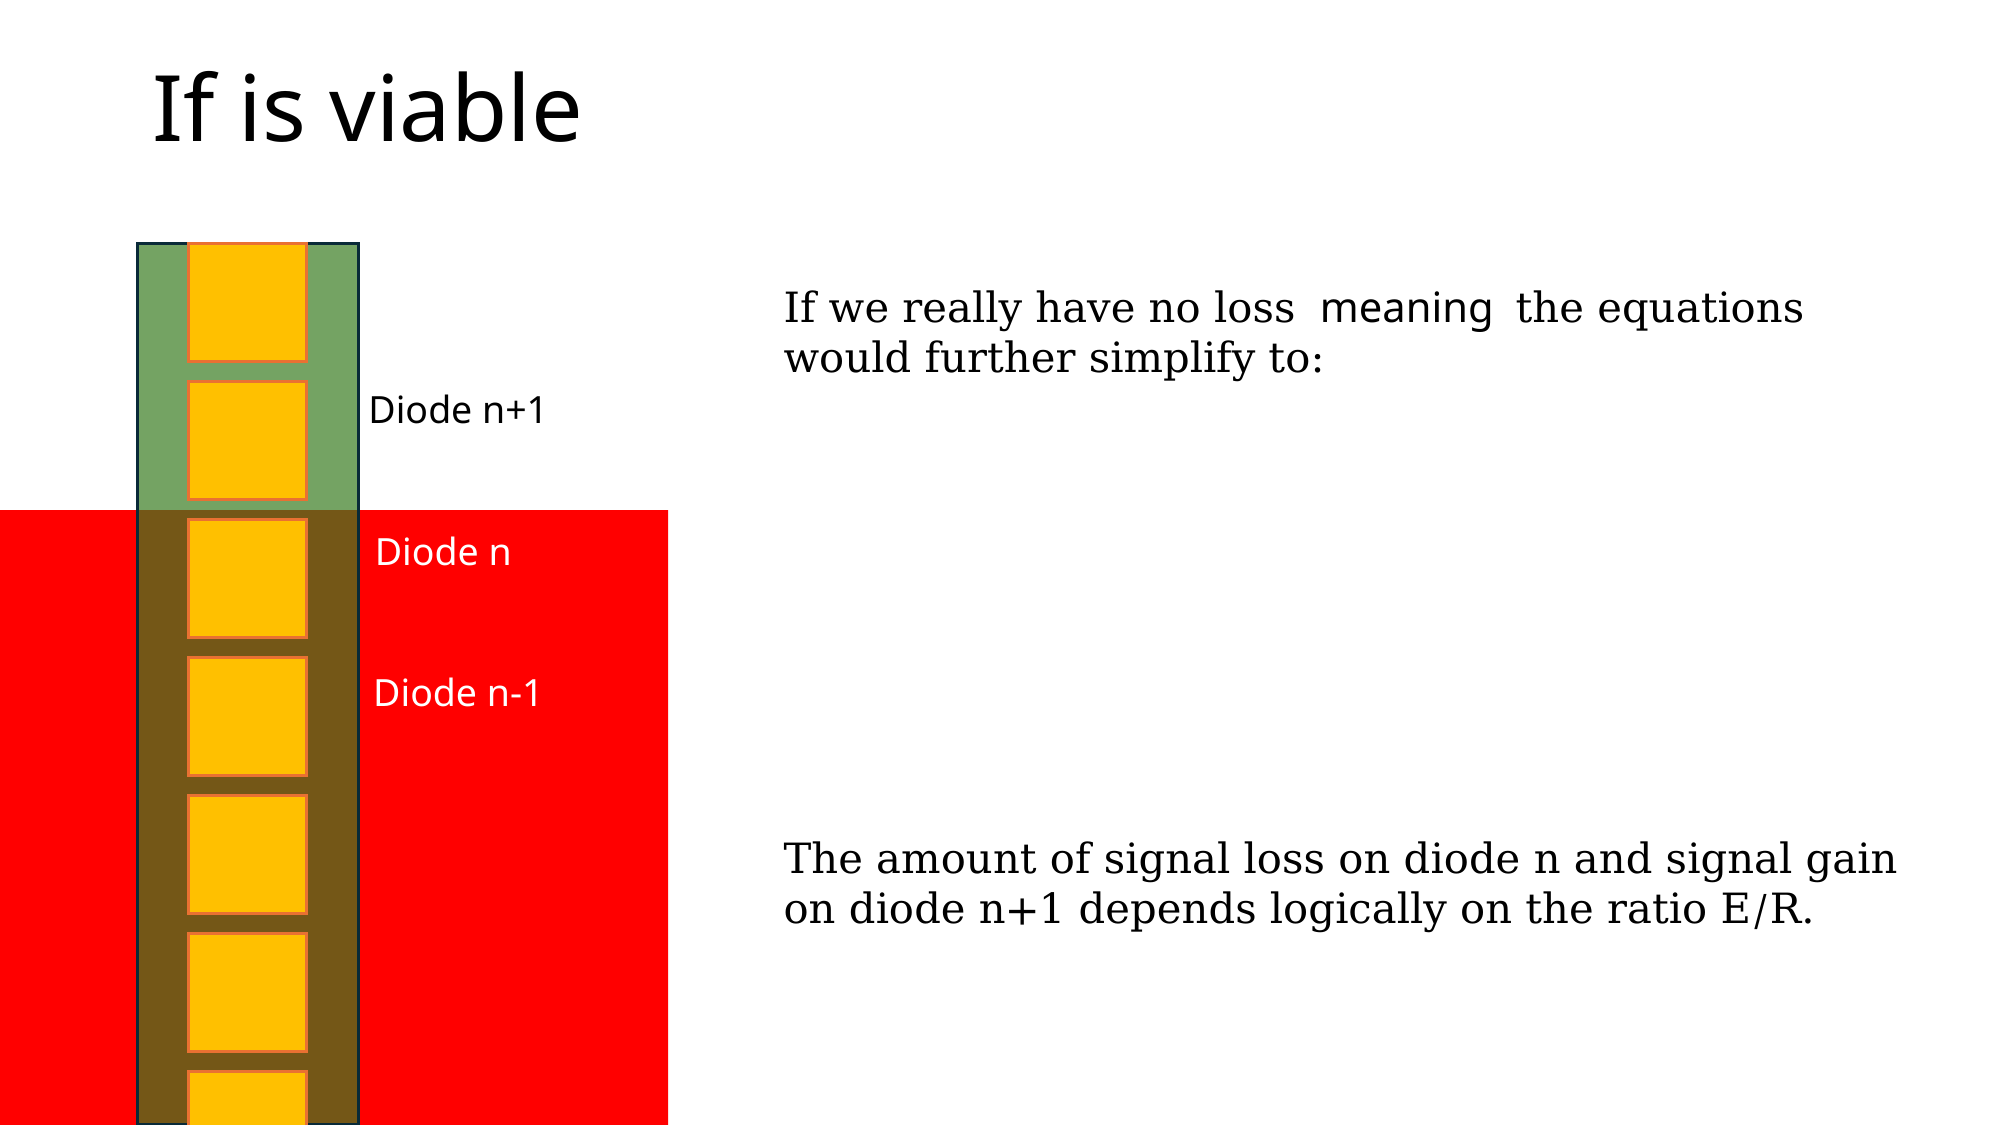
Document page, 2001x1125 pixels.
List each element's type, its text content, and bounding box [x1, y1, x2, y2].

text_box Diode n+1 [353, 379, 564, 439]
text_box [360, 508, 670, 1125]
text_box [0, 508, 136, 1125]
text_box [187, 380, 308, 501]
text_box Diode n-1 [358, 661, 559, 722]
text_box [187, 656, 308, 777]
text_box [187, 932, 308, 1053]
text_box Diode n [359, 520, 527, 580]
text_box [187, 794, 308, 915]
text_box [187, 1070, 308, 1125]
text_box [187, 518, 308, 639]
text_box [187, 242, 308, 363]
text_box [136, 242, 360, 1125]
